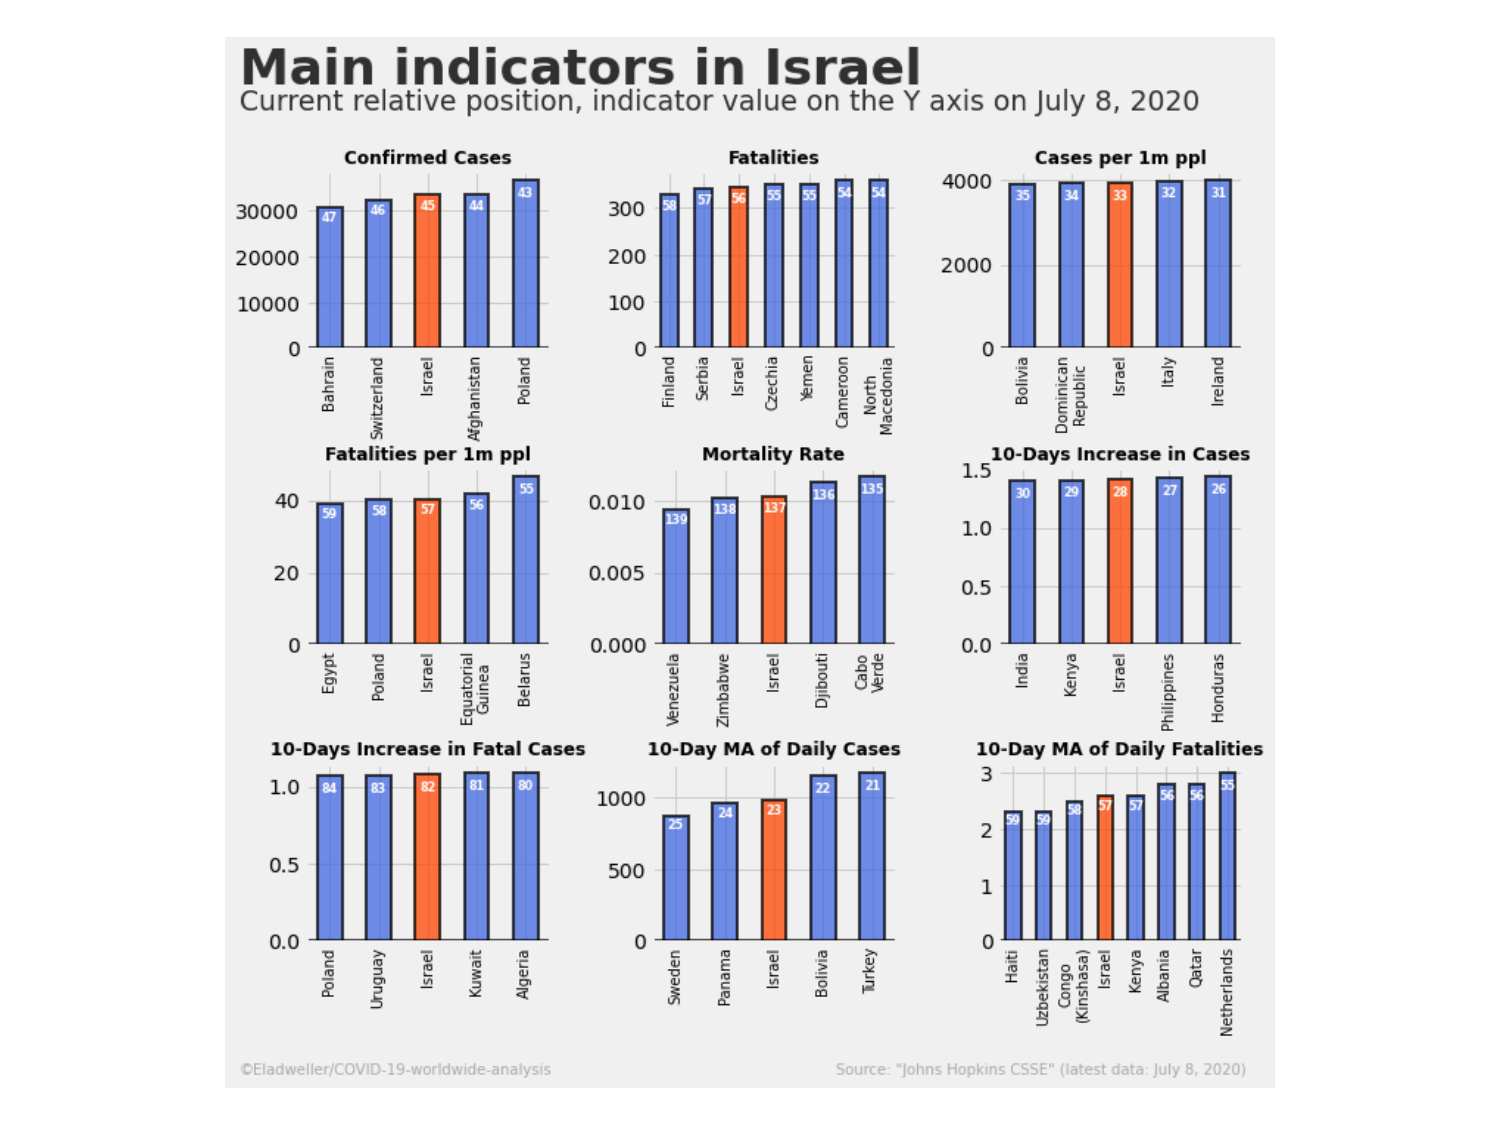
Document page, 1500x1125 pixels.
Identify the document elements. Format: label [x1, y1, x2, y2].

picture [224, 37, 1276, 1088]
